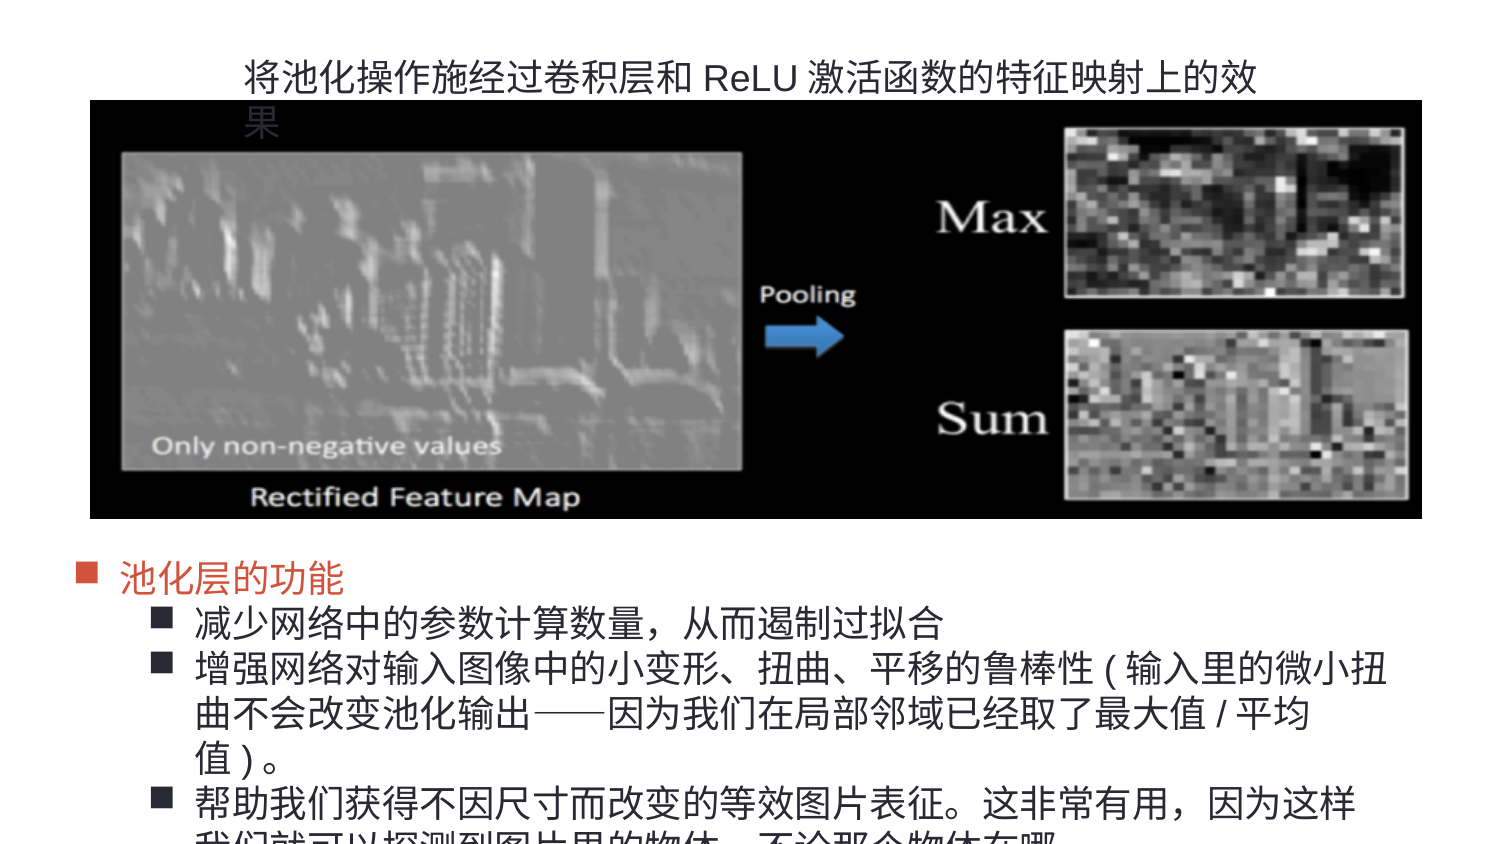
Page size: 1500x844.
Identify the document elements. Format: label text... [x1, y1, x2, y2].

text_box 池化层的功能 减少网络中的参数计算数量，从而遏制过拟合 增强网络对输入图像中的小变形、扭曲、平移的鲁棒性(输入里的微小扭曲不会改变池化输出——因为我们在局部邻域已经取了最大值/平均值)。 帮助我们获得不因尺寸而改变的等效图片表征。这非常有用，因为这样我们就可以探测到图片里的物体，不论那个物体在哪。 [58, 547, 1405, 844]
text_box 将池化操作施经过卷积层和ReLU激活函数的特征映射上的效果 [229, 46, 1306, 97]
picture [89, 100, 1423, 519]
